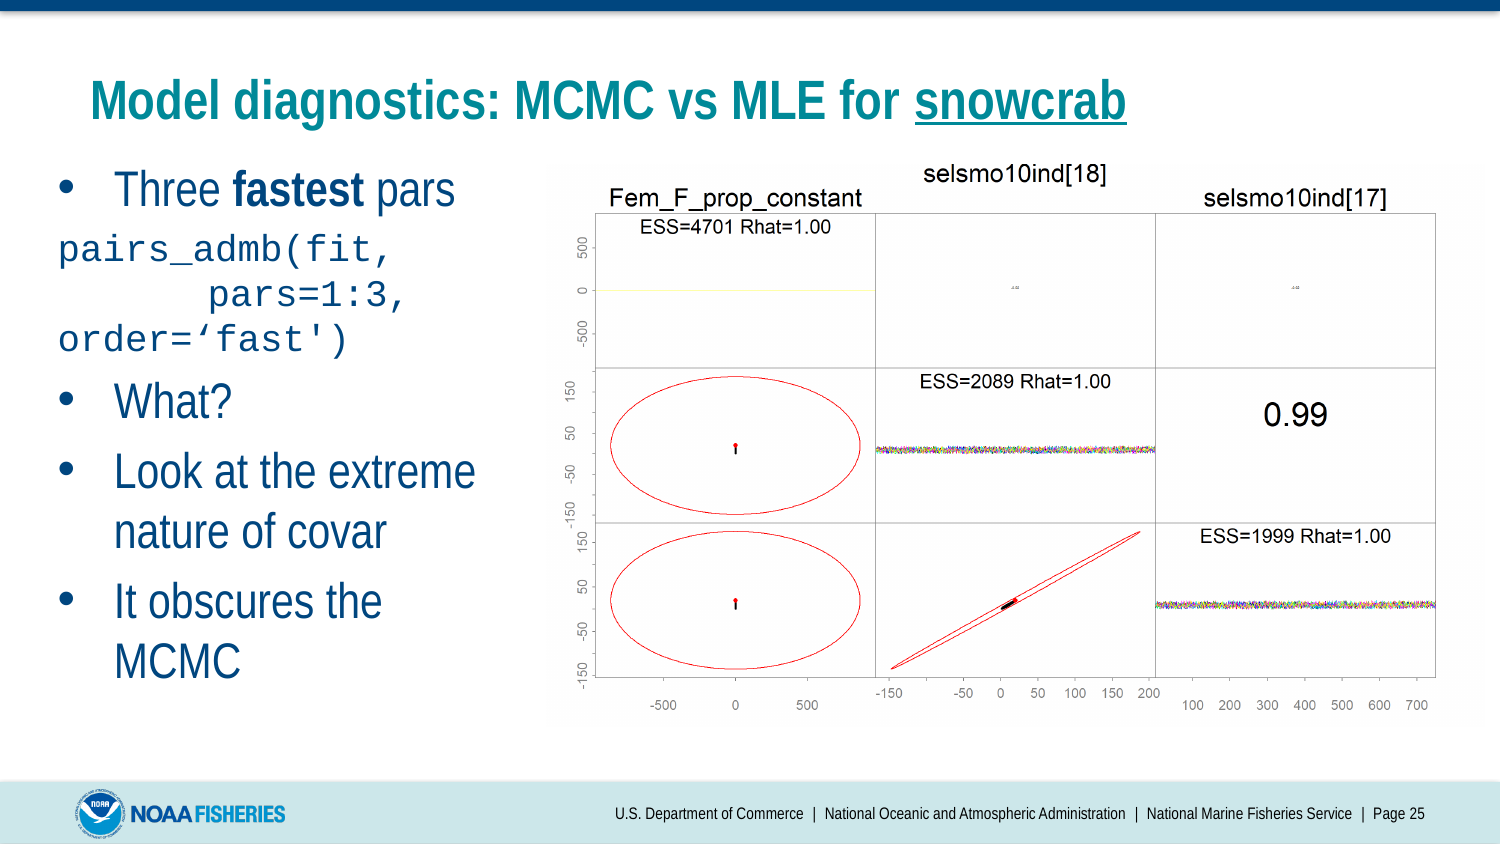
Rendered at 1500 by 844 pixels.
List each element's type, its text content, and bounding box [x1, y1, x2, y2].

picture [75, 789, 285, 839]
list Three fastest pars pairs_admb(fit, pars=1:3, order=‘fast') What? Look at the extreme nature of covar It obscures the MCMC [42, 148, 531, 728]
slide_number U.S. Department of Commerce | National Oceanic and Atmospheric Administration | National Marine Fisheries Service | Page 25 [375, 781, 1425, 844]
picture [268, 809, 277, 819]
picture [546, 164, 1485, 728]
title Model diagnostics: MCMC vs MLE for snowcrab [75, 56, 1425, 140]
